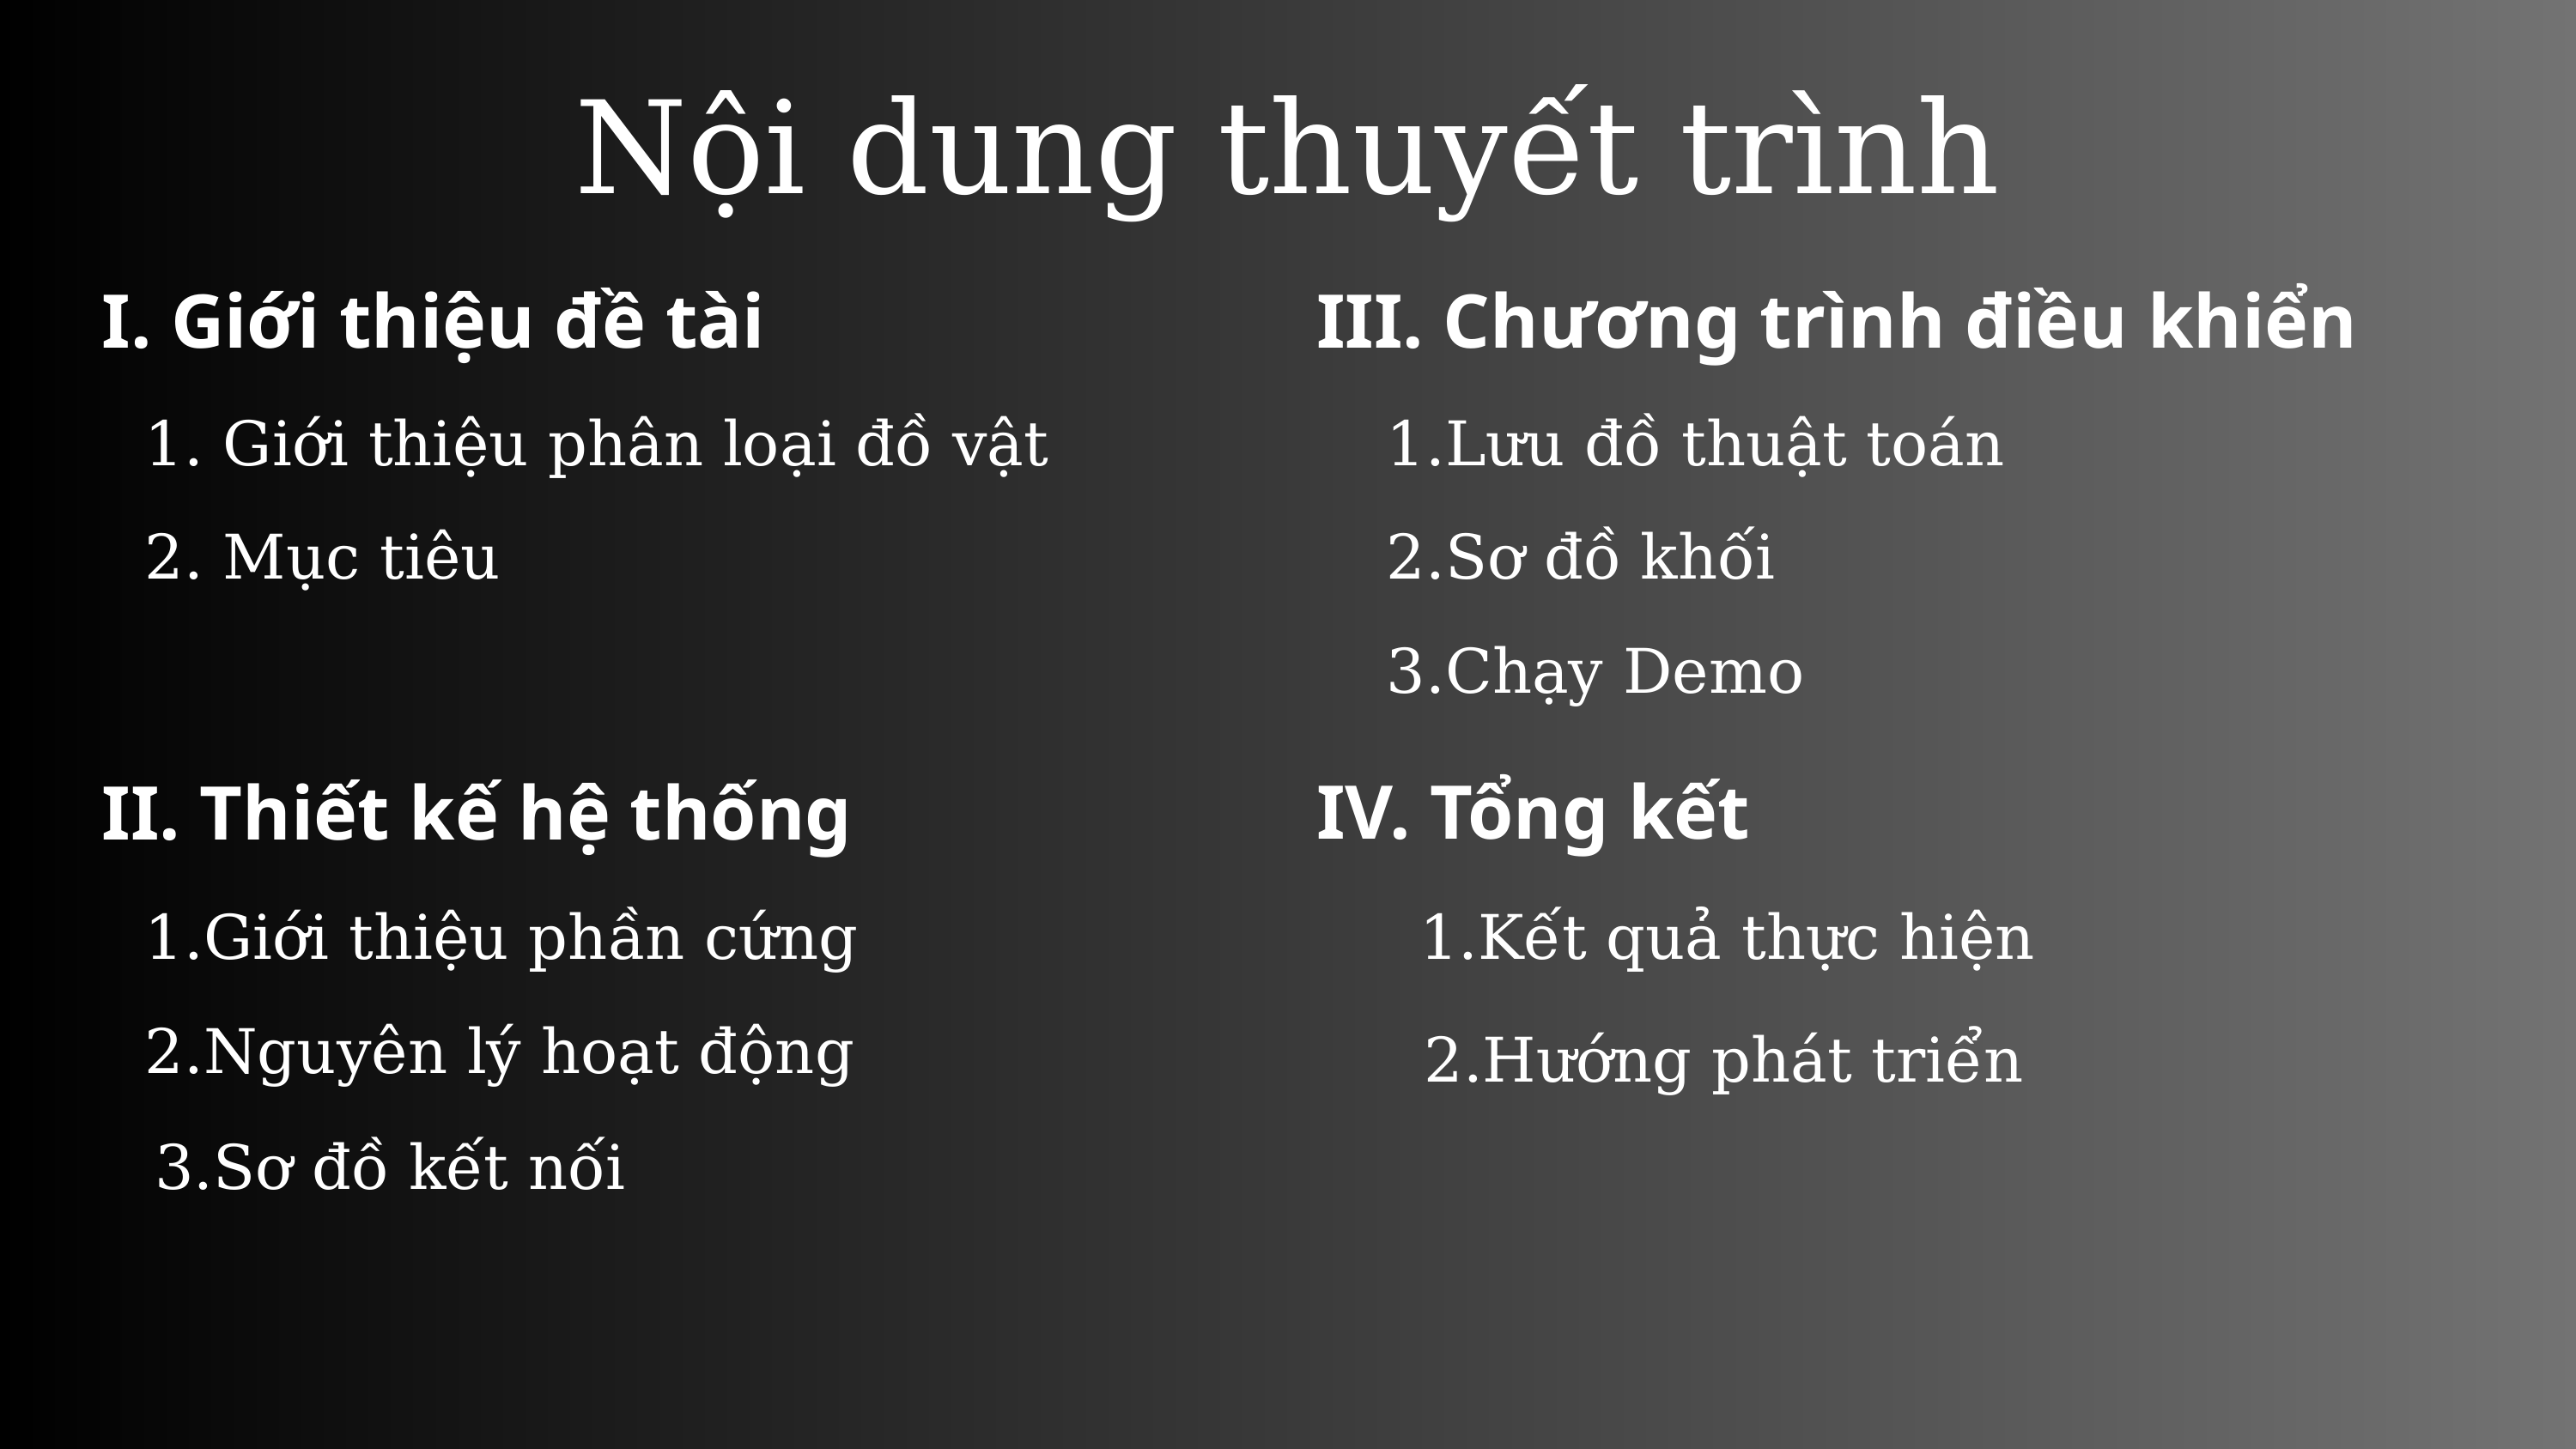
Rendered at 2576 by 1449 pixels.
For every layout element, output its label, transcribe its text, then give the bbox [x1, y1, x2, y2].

text_box 3.Sơ đồ kết nối [144, 1114, 636, 1202]
text_box 3.Chạy Demo [1386, 619, 2576, 706]
text_box II. Thiết kế hệ thống [101, 751, 1716, 855]
text_box 2.Sơ đồ khối [1386, 505, 2576, 592]
text_box 1.Giới thiệu phần cứng [144, 885, 1160, 972]
text_box 2. Mục tiêu [144, 505, 1386, 592]
text_box 2.Nguyên lý hoạt động [144, 999, 1103, 1087]
text_box IV. Tổng kết [1316, 750, 2576, 854]
text_box 1.Kết quả thực hiện [1419, 885, 2576, 972]
text_box 1.Lưu đồ thuật toán [1386, 391, 2576, 478]
text_box III. Chương trình điều khiển [1316, 258, 2576, 363]
text_box 2.Hướng phát triển [1424, 1008, 2576, 1095]
text_box Nội dung thuyết trình [478, 64, 2098, 220]
text_box I. Giới thiệu đề tài [101, 258, 1160, 363]
text_box 1. Giới thiệu phân loại đồ vật [144, 391, 1386, 478]
